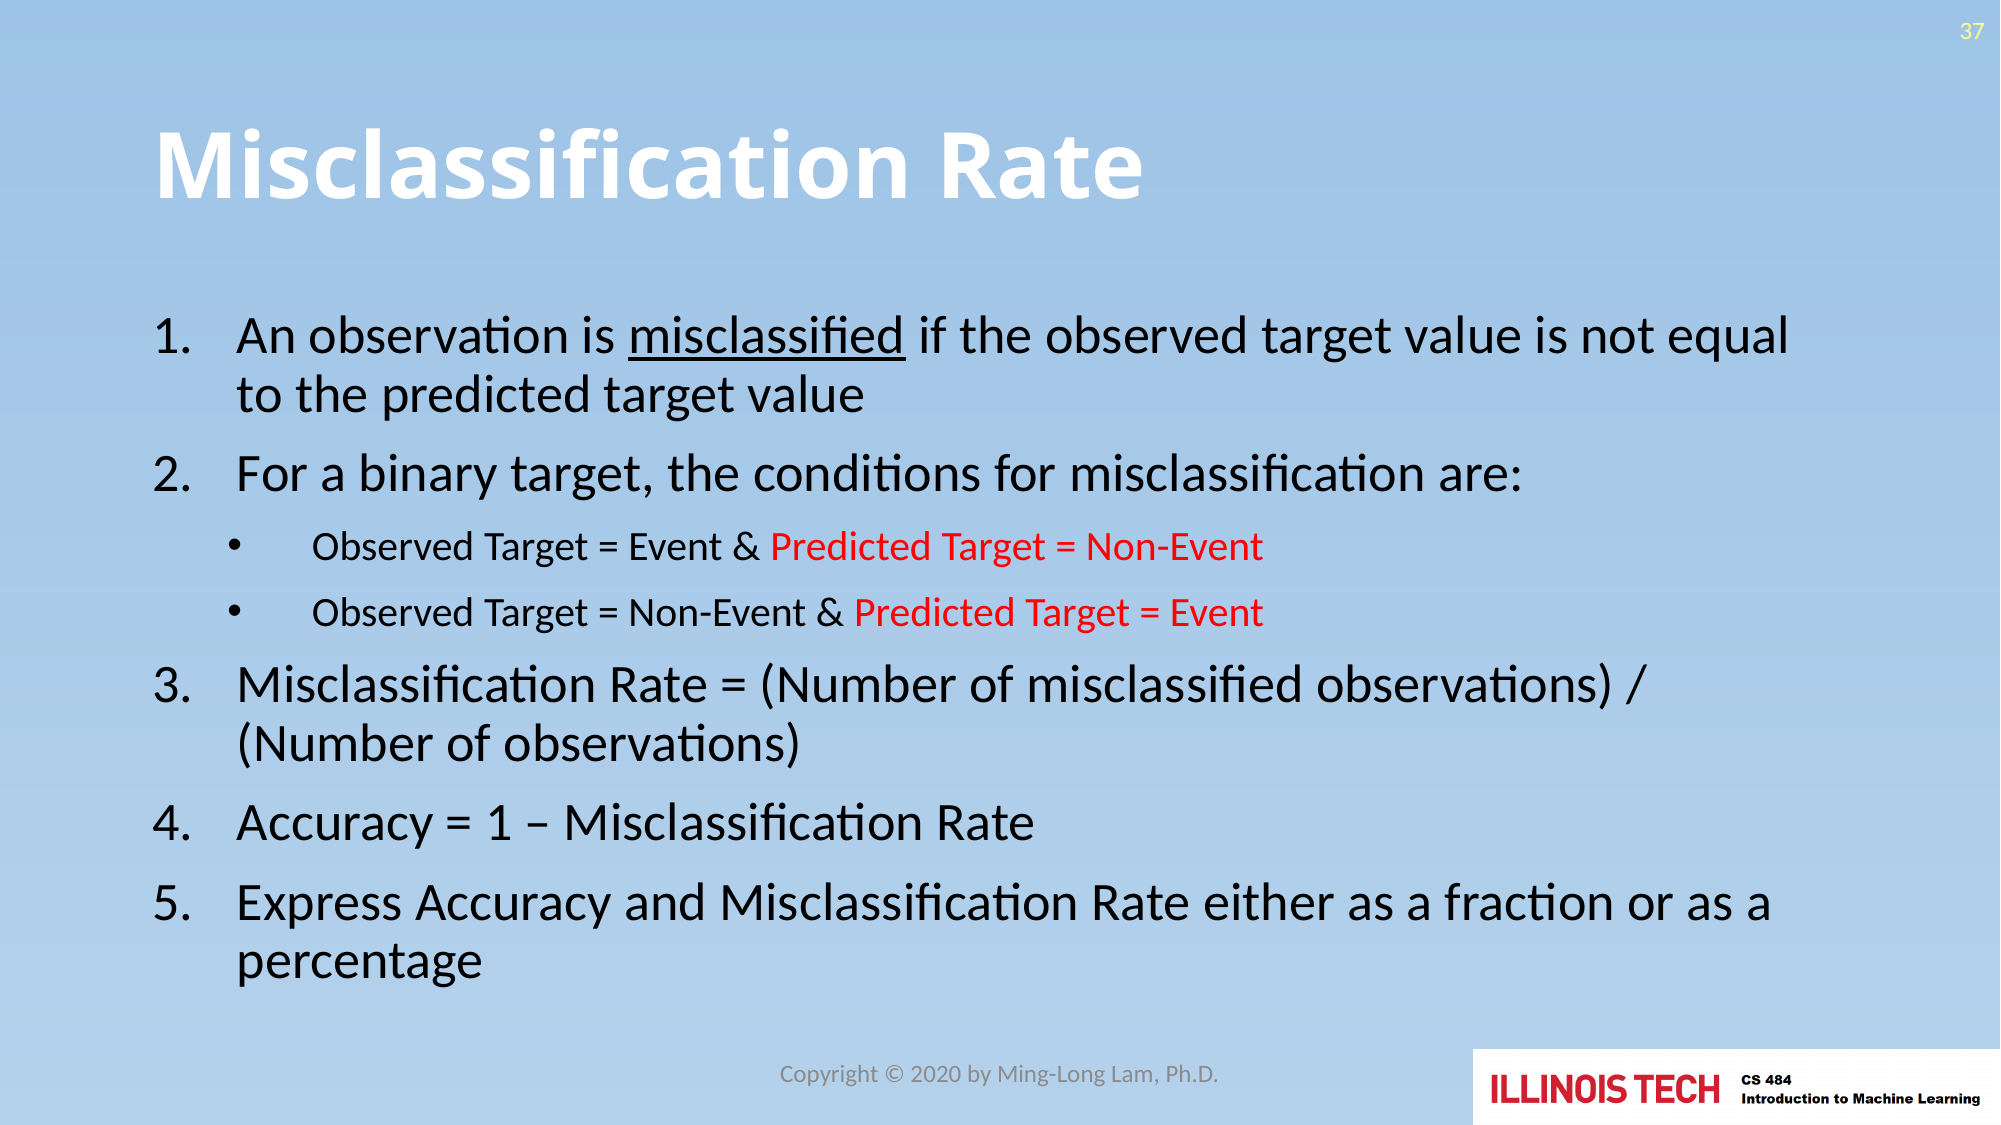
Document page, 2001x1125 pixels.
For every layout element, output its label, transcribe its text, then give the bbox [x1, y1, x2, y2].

picture [1473, 1049, 2000, 1125]
title Misclassification Rate [137, 59, 1863, 278]
footer Copyright © 2020 by Ming-Long Lam, Ph.D. [662, 1042, 1338, 1103]
slide_number 37 [1550, 0, 2000, 60]
list An observation is misclassified if the observed target value is not equal to the predicted target value For a binary target, the conditions for misclassification are: Observed Target = Event & Predicted Target = Non-Event Observed Target = Non-Event & Predicted Target = Event Misclassification Rate = (Number of misclassified observations) / (Number of observations) Accuracy = 1 – Misclassification Rate Express Accuracy and Misclassification Rate either as a fraction or as a percentage [137, 299, 1863, 1014]
